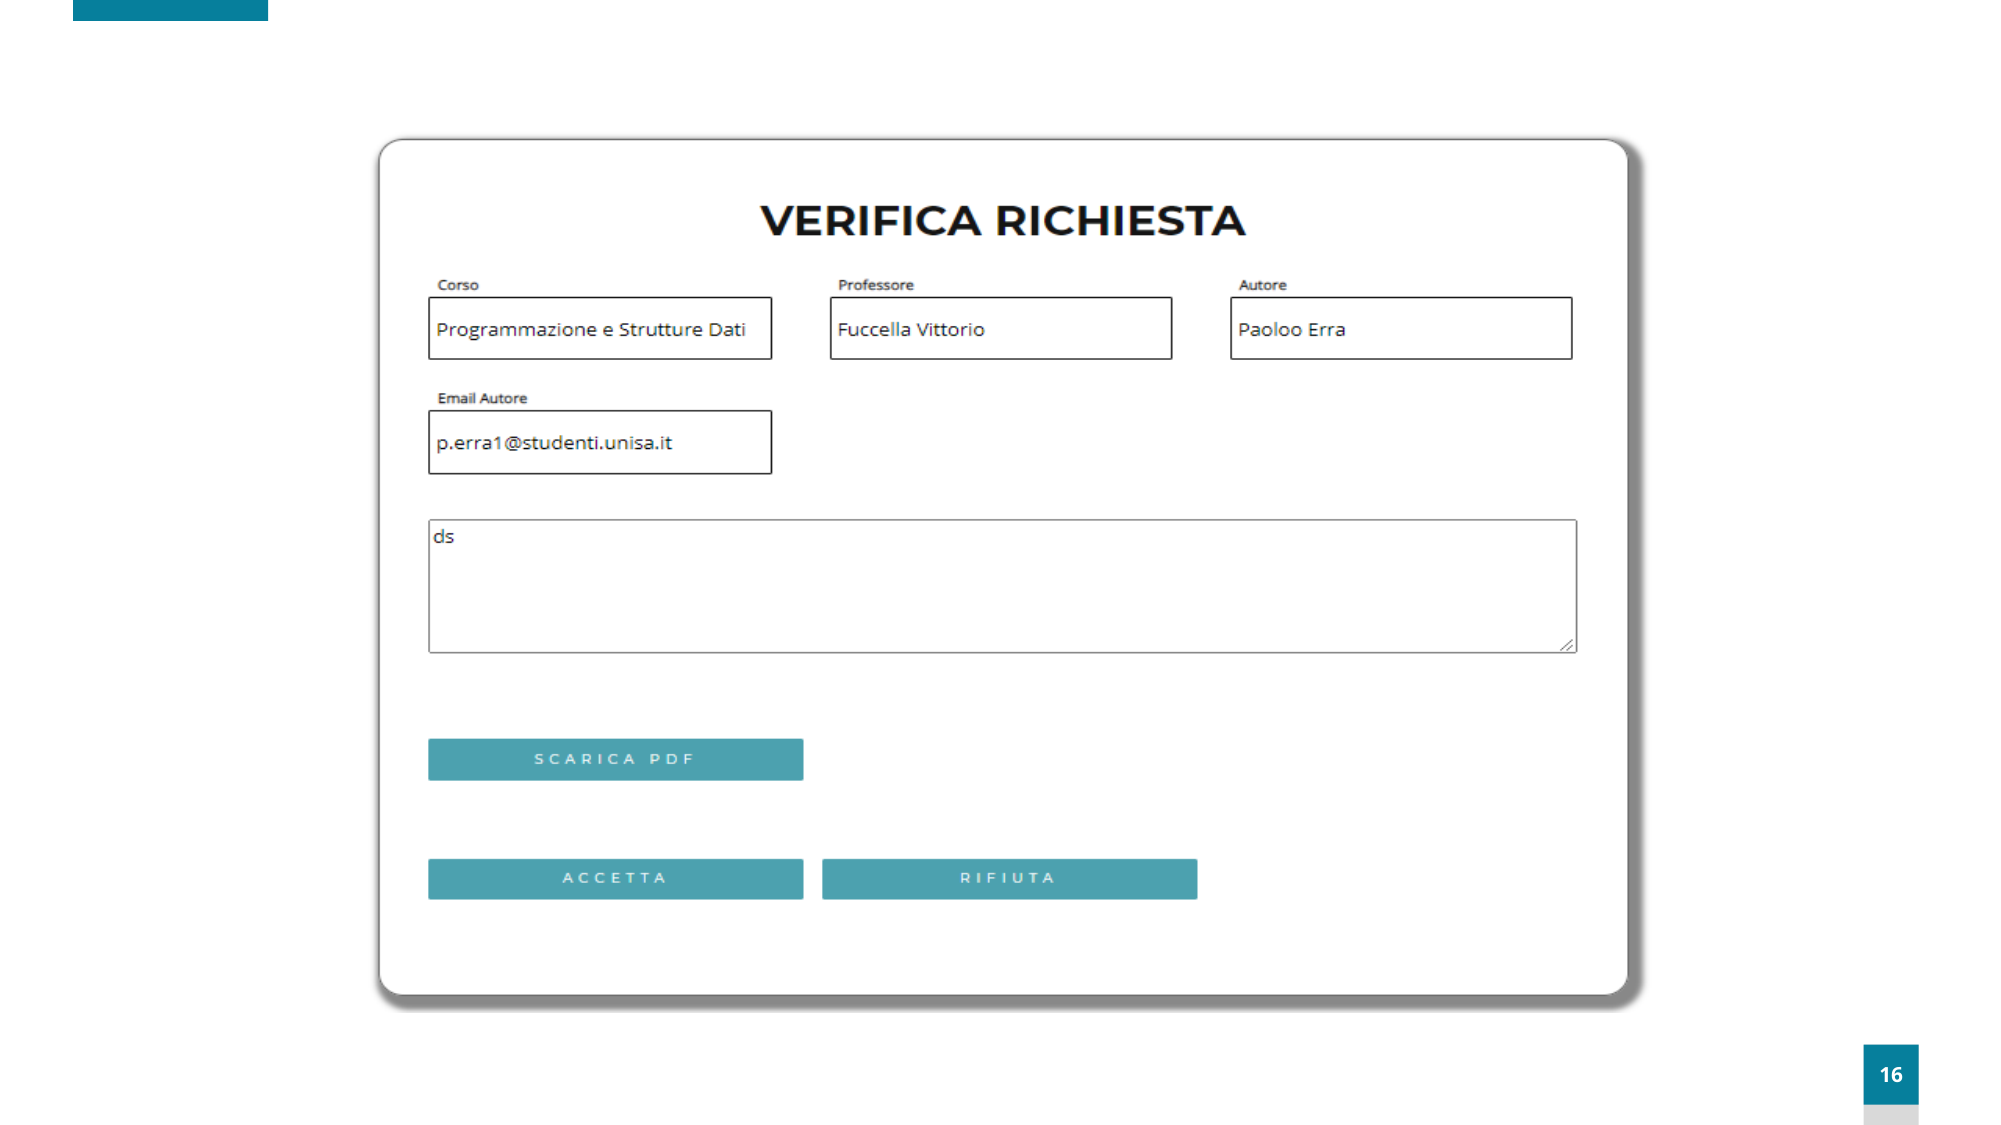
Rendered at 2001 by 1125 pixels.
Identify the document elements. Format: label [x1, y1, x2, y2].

picture [316, 111, 1684, 1013]
